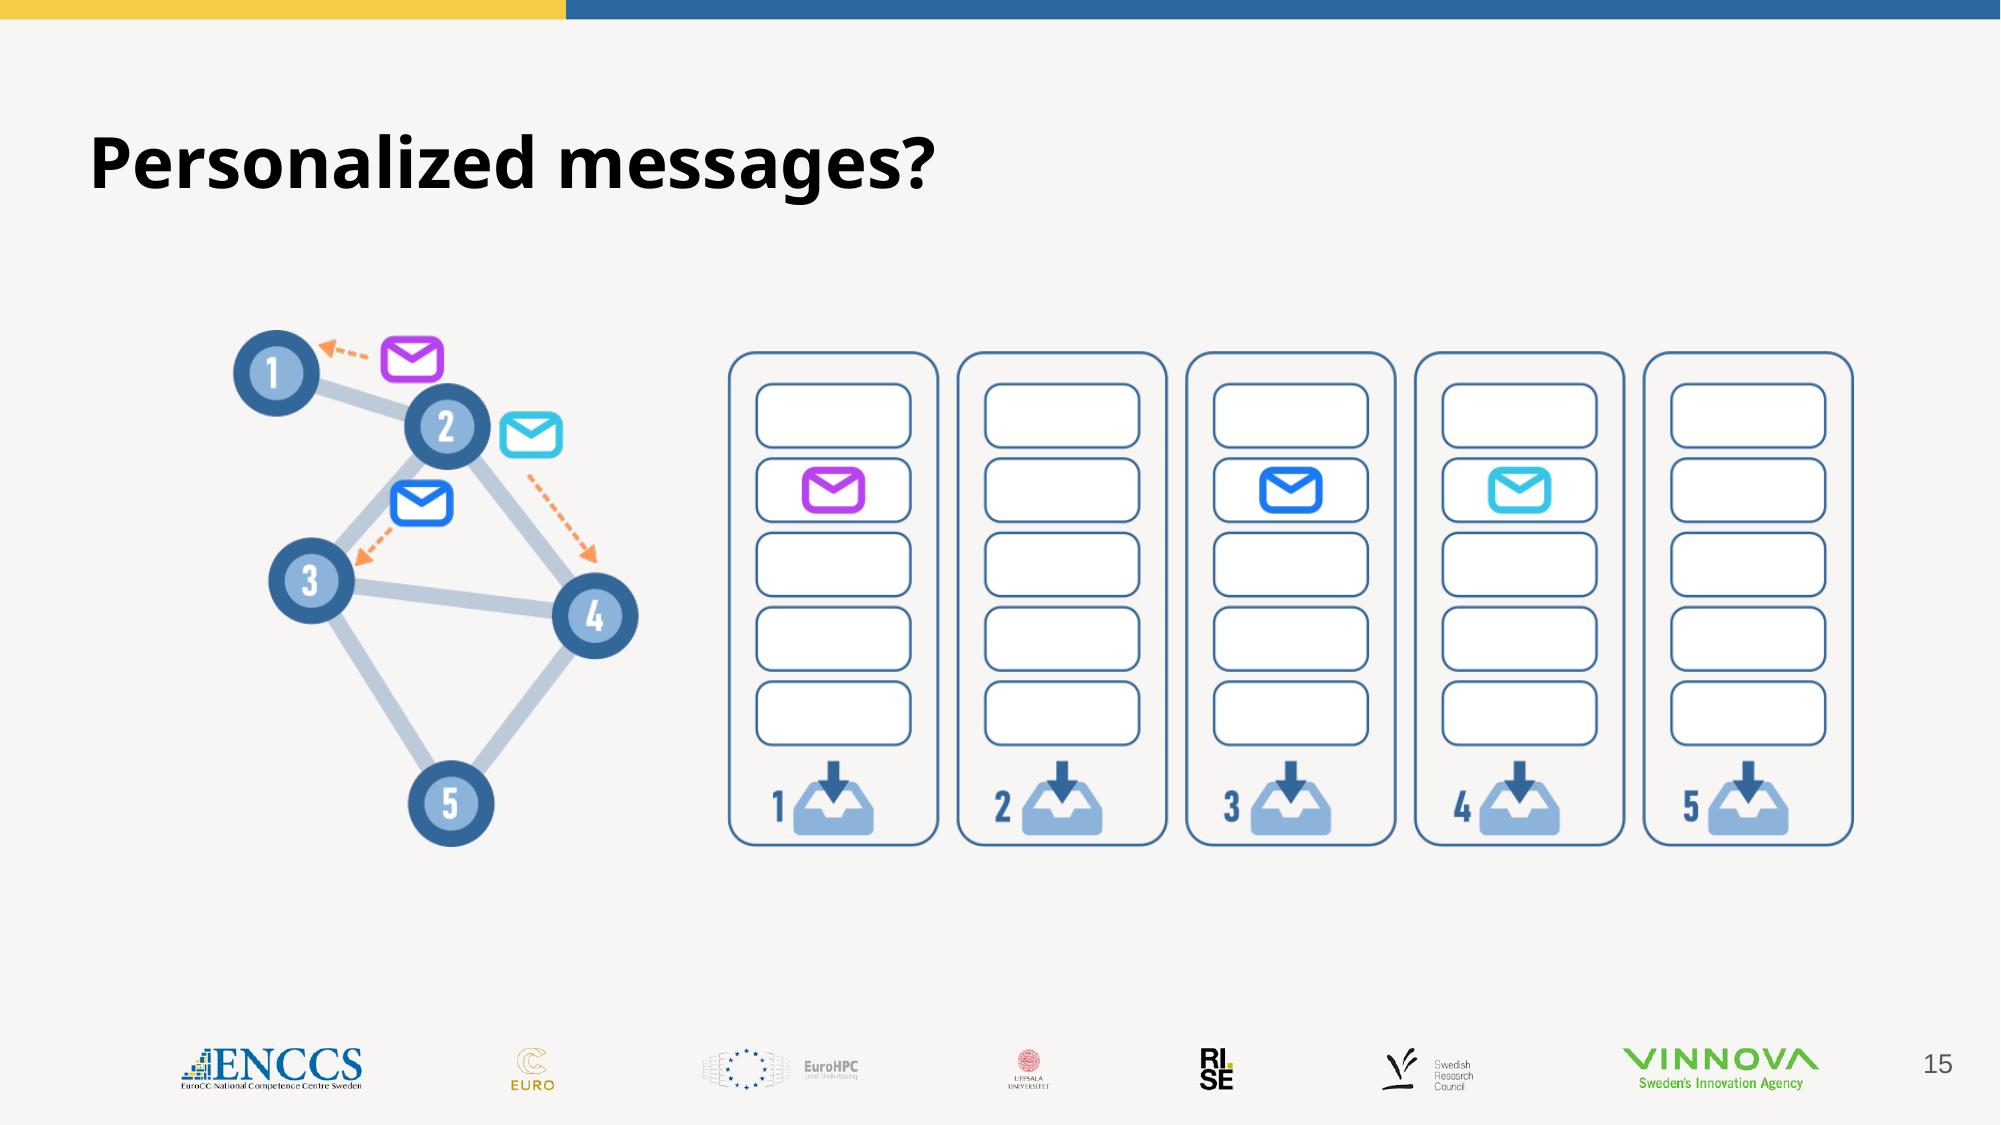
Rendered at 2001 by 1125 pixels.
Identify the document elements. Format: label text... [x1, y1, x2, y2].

title Personalized messages? [68, 97, 1932, 223]
picture [0, 0, 2001, 1125]
slide_number 15 [1853, 1019, 1974, 1106]
